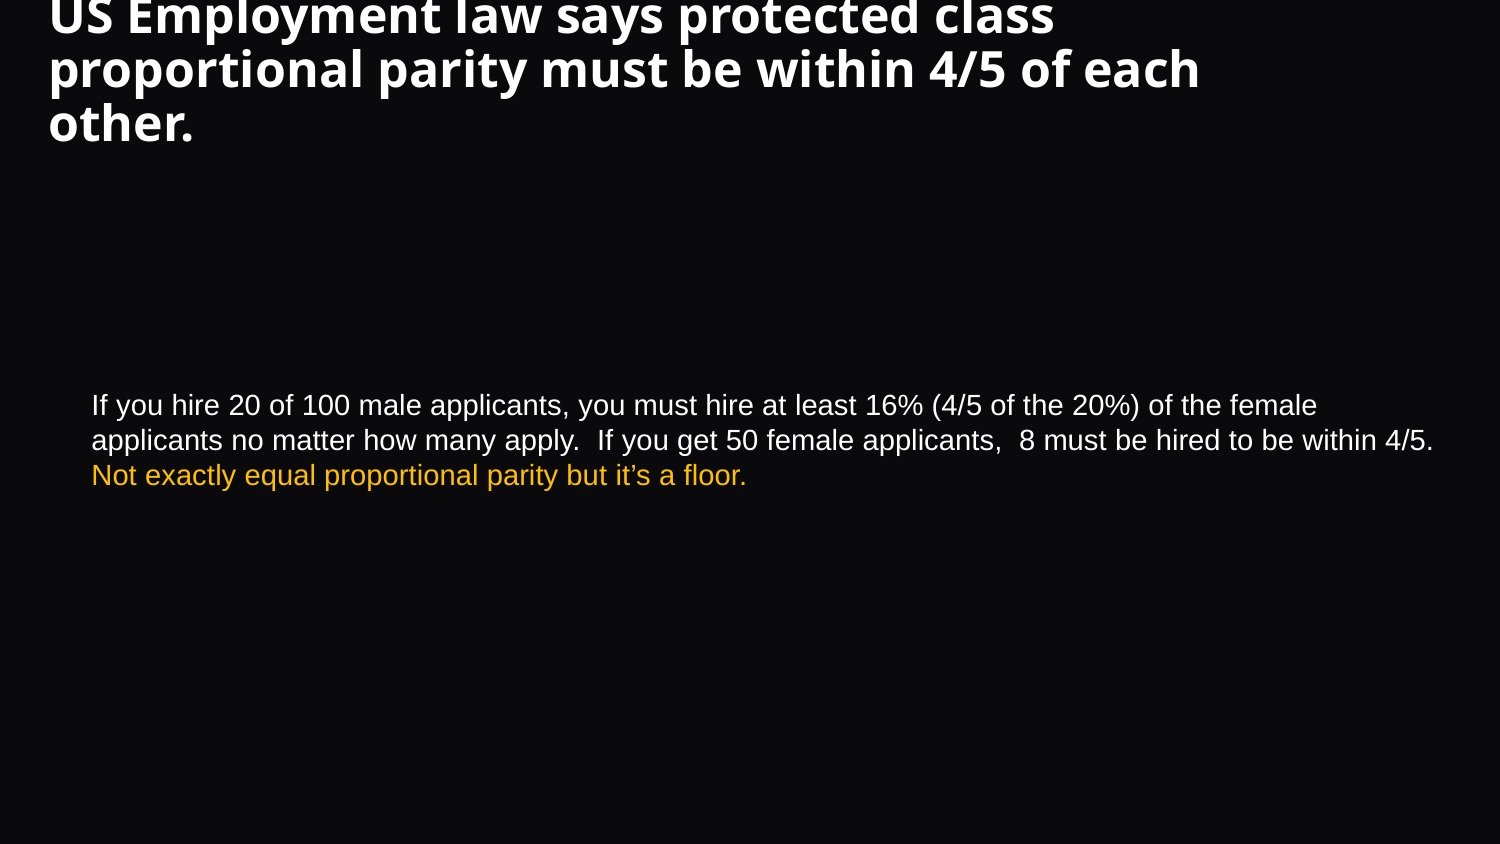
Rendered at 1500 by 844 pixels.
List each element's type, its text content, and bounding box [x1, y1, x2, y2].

text_box If you hire 20 of 100 male applicants, you must hire at least 16% (4/5 of the 20%) of the female applicants no matter how many apply. If you get 50 female applicants, 8 must be hired to be within 4/5. Not exactly equal proportional parity but it’s a floor. [76, 378, 1456, 499]
title US Employment law says protected class proportional parity must be within 4/5 of each other. [37, 22, 1299, 120]
